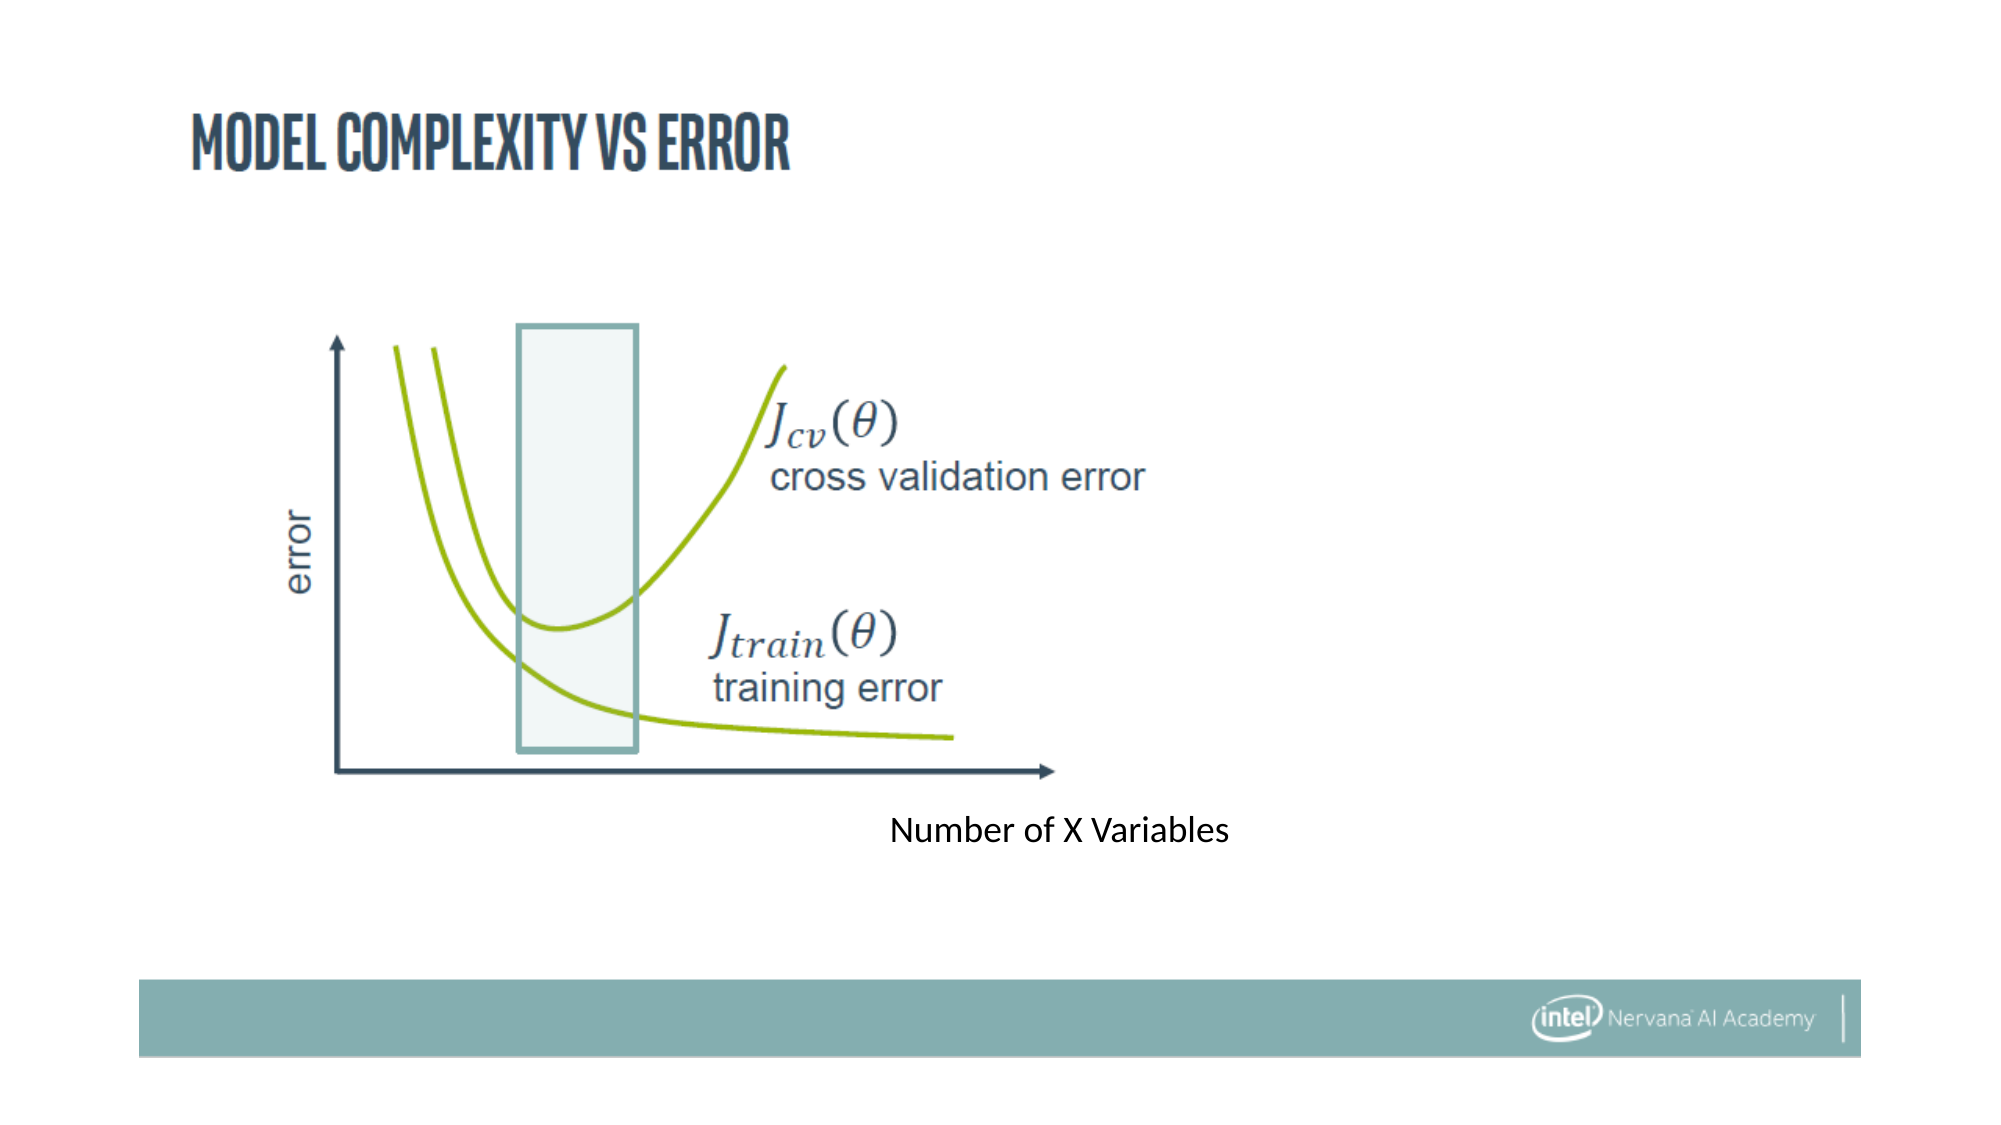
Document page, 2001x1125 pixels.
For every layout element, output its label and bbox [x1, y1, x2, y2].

picture [139, 67, 1861, 1058]
